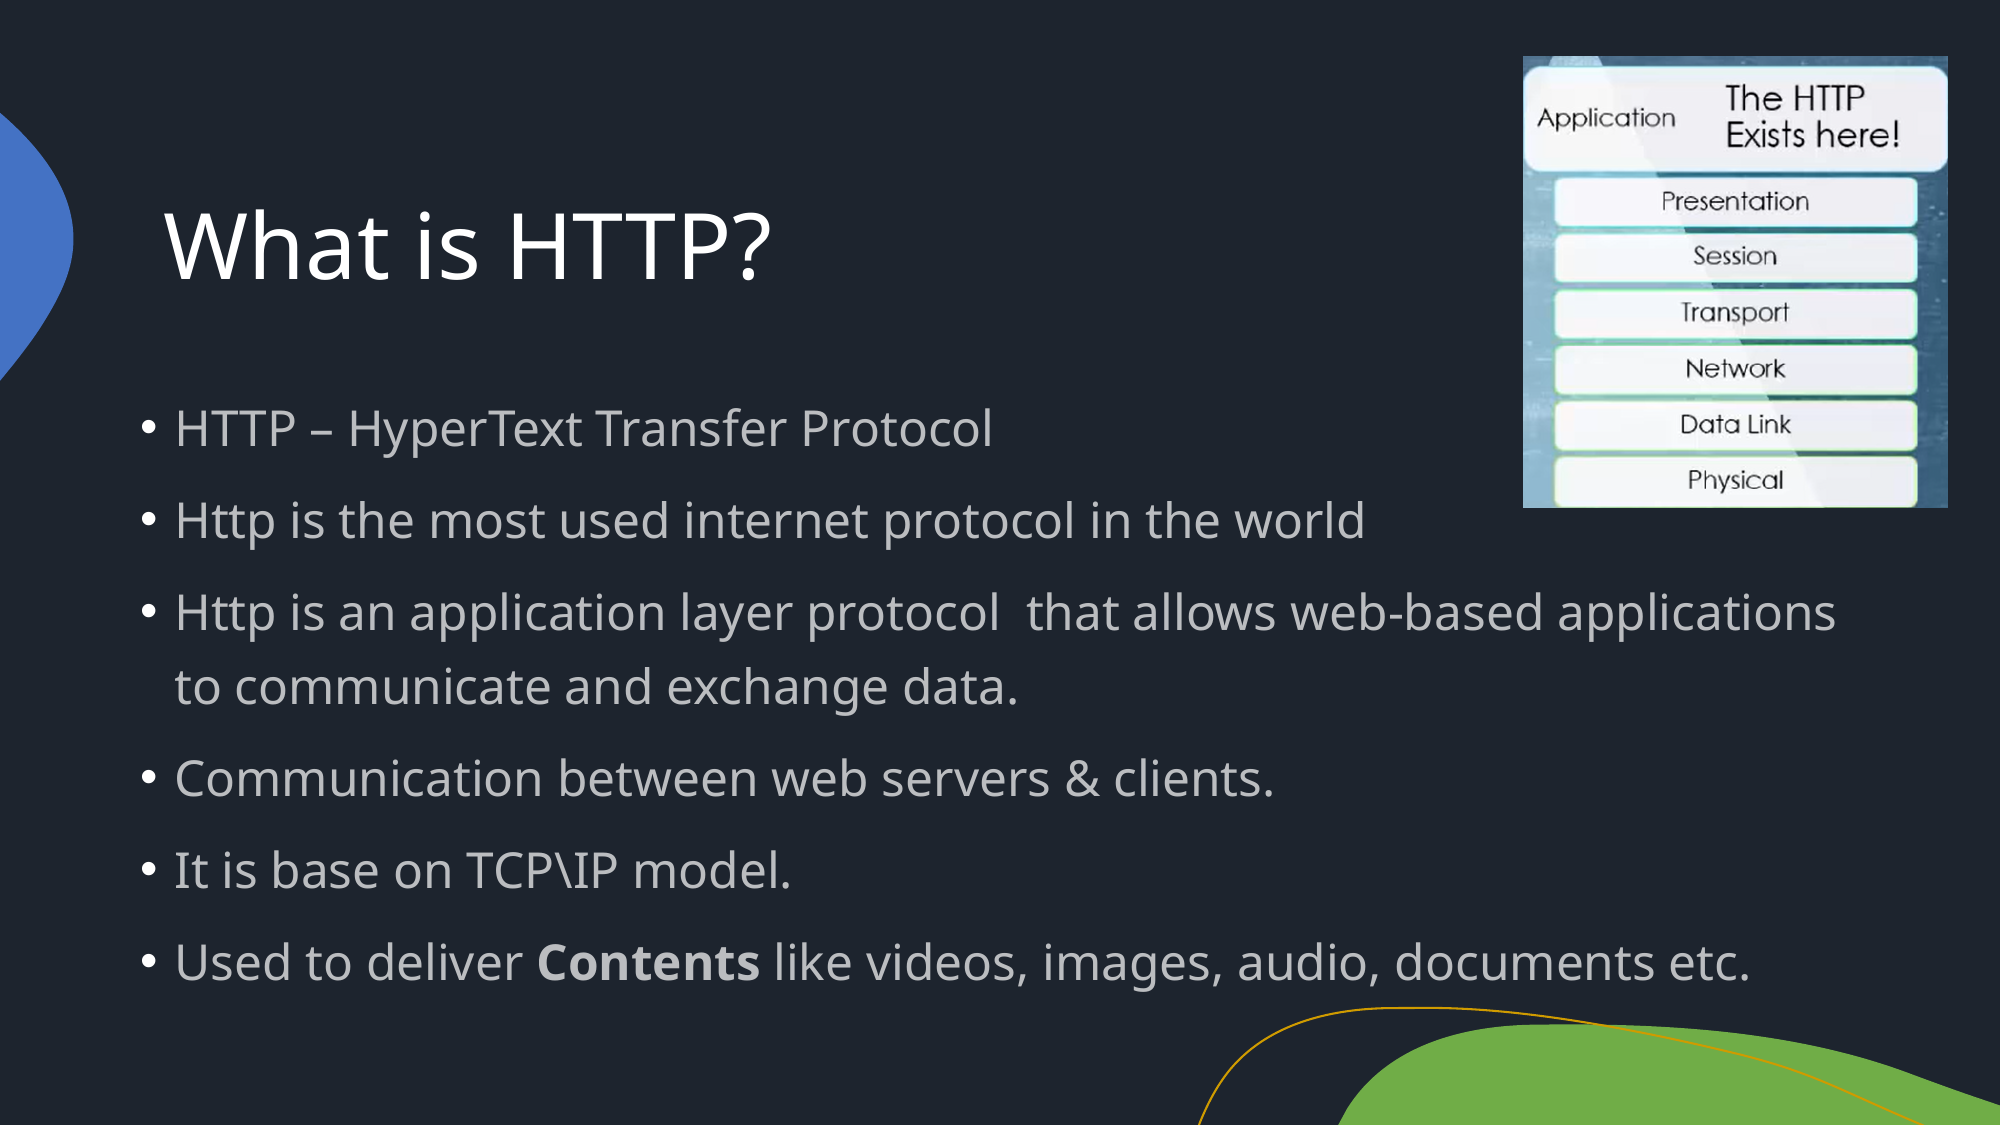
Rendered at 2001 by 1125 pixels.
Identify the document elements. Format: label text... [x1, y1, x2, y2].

title What is HTTP? [125, 125, 1523, 375]
list HTTP – HyperText Transfer Protocol Http is the most used internet protocol in the world Http is an application layer protocol that allows web-based applications to communicate and exchange data. Communication between web servers & clients. It is base on TCP\IP model. Used to deliver Contents like videos, images, audio, documents etc. [125, 375, 1875, 1002]
picture [1523, 56, 1948, 508]
